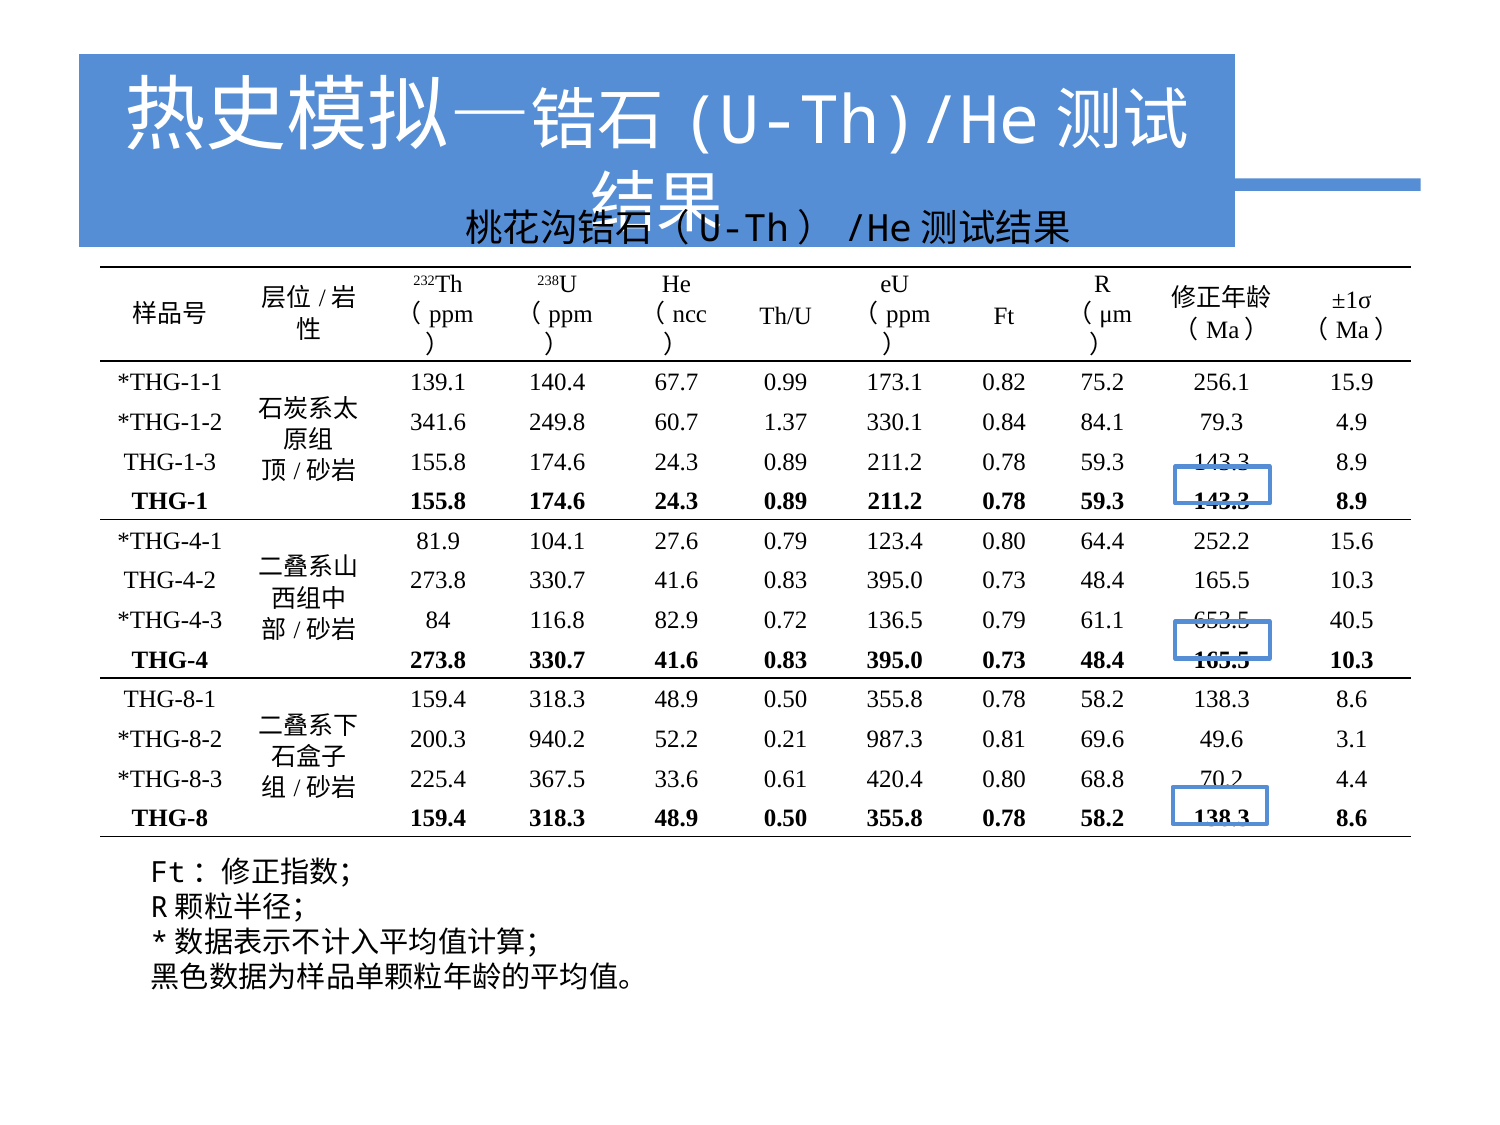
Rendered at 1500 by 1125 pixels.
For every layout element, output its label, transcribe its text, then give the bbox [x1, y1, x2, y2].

table_cell 24.3 [617, 480, 736, 519]
table_cell 0.78 [955, 679, 1054, 718]
table_cell 0.78 [955, 480, 1054, 519]
table_cell 8.9 [1292, 440, 1411, 480]
table_cell 8.6 [1292, 679, 1411, 718]
table_cell 0.78 [955, 797, 1054, 836]
text_box Ft：修正指数； R颗粒半径； *数据表示不计入平均值计算； 黑色数据为样品单颗粒年龄的平均值。 [135, 845, 762, 1046]
table_cell 10.3 [1292, 638, 1411, 677]
table_cell *THG-4-3 [100, 599, 239, 638]
table_cell 987.3 [835, 718, 955, 757]
table_cell 159.4 [378, 797, 498, 836]
table_cell 82.9 [617, 599, 736, 638]
table_cell 15.6 [1292, 520, 1411, 559]
table_cell 75.2 [1054, 362, 1151, 401]
table_cell 123.4 [835, 520, 955, 559]
table_header 修正年龄 （Ma） [1151, 268, 1292, 360]
table_cell 67.7 [617, 362, 736, 401]
table_cell *THG-8-3 [100, 757, 239, 797]
table_header 层位/岩性 [239, 268, 378, 360]
table_cell 174.6 [498, 440, 617, 480]
text_box 热史模拟—锆石(U-Th)/He测试结果 [79, 54, 1235, 247]
table_cell 249.8 [498, 401, 617, 440]
table_cell 116.8 [498, 599, 617, 638]
table_cell 0.50 [736, 797, 835, 836]
table_cell 0.79 [955, 599, 1054, 638]
table_cell 0.84 [955, 401, 1054, 440]
table_cell 84.1 [1054, 401, 1151, 440]
table_header 238U （ppm） [498, 268, 617, 360]
table_cell 0.79 [736, 520, 835, 559]
table_cell 341.6 [378, 401, 498, 440]
table_cell 318.3 [498, 797, 617, 836]
table_cell THG-8-1 [100, 679, 239, 718]
table_cell 273.8 [378, 559, 498, 599]
table_cell 0.72 [736, 599, 835, 638]
table_cell 165.5 [1151, 638, 1292, 677]
table_cell 0.21 [736, 718, 835, 757]
table_cell 0.78 [955, 440, 1054, 480]
table_cell 58.2 [1054, 797, 1151, 836]
table_cell 0.89 [736, 480, 835, 519]
table_cell 395.0 [835, 559, 955, 599]
table_cell 0.73 [955, 638, 1054, 677]
table_cell 59.3 [1054, 440, 1151, 480]
table_cell 41.6 [617, 638, 736, 677]
table_header eU （ppm） [835, 268, 955, 360]
table_cell 140.4 [498, 362, 617, 401]
table_cell 33.6 [617, 757, 736, 797]
table_cell 155.8 [378, 440, 498, 480]
table_cell 81.9 [378, 520, 498, 559]
table_cell 8.6 [1292, 797, 1411, 836]
table_cell 330.1 [835, 401, 955, 440]
table_cell 48.4 [1054, 559, 1151, 599]
table_header 样品号 [100, 268, 239, 360]
table_cell 4.9 [1292, 401, 1411, 440]
table_cell 395.0 [835, 638, 955, 677]
table_cell 138.3 [1151, 797, 1292, 836]
table_cell 40.5 [1292, 599, 1411, 638]
table_header Th/U [736, 268, 835, 360]
table_cell 330.7 [498, 559, 617, 599]
table_cell 69.6 [1054, 718, 1151, 757]
table_header He （ncc） [617, 268, 736, 360]
table_cell 石炭系太原组顶/砂岩 [239, 362, 378, 519]
table_cell 0.89 [736, 440, 835, 480]
table_cell 24.3 [617, 440, 736, 480]
text_box 桃花沟锆石（U-Th）/He测试结果 [450, 196, 1086, 256]
text_box [1173, 619, 1272, 661]
table_cell 252.2 [1151, 520, 1292, 559]
table_cell 8.9 [1292, 480, 1411, 519]
table_cell *THG-8-2 [100, 718, 239, 757]
table_cell THG-4 [100, 638, 239, 677]
table_cell 48.4 [1054, 638, 1151, 677]
table_cell *THG-1-2 [100, 401, 239, 440]
table_cell 48.9 [617, 797, 736, 836]
table_header Ft [955, 268, 1054, 360]
table_cell 二叠系下石盒子组/砂岩 [239, 679, 378, 836]
table_cell 0.81 [955, 718, 1054, 757]
table_cell 0.50 [736, 679, 835, 718]
table_cell THG-4-2 [100, 559, 239, 599]
table_cell 143.3 [1151, 480, 1292, 519]
table_cell 58.2 [1054, 679, 1151, 718]
table_cell 136.5 [835, 599, 955, 638]
table_cell 49.6 [1151, 718, 1292, 757]
table_cell 10.3 [1292, 559, 1411, 599]
table_cell 940.2 [498, 718, 617, 757]
table_cell 3.1 [1292, 718, 1411, 757]
table_header 232Th （ppm） [378, 268, 498, 360]
table_cell 二叠系山西组中部/砂岩 [239, 520, 378, 677]
table_header R （μm） [1054, 268, 1151, 360]
table_cell 60.7 [617, 401, 736, 440]
table_cell 4.4 [1292, 757, 1411, 797]
table_cell 84 [378, 599, 498, 638]
table_cell 159.4 [378, 679, 498, 718]
table_cell 143.3 [1151, 440, 1292, 480]
table_cell 68.8 [1054, 757, 1151, 797]
table_cell 0.83 [736, 559, 835, 599]
table_cell 0.61 [736, 757, 835, 797]
table_cell 0.83 [736, 638, 835, 677]
table_cell 256.1 [1151, 362, 1292, 401]
table_cell 318.3 [498, 679, 617, 718]
table_cell *THG-4-1 [100, 520, 239, 559]
table_cell 330.7 [498, 638, 617, 677]
table_cell 367.5 [498, 757, 617, 797]
table_cell 0.73 [955, 559, 1054, 599]
table_cell 27.6 [617, 520, 736, 559]
table_cell 0.80 [955, 757, 1054, 797]
table_cell 200.3 [378, 718, 498, 757]
table_cell 48.9 [617, 679, 736, 718]
table_cell 64.4 [1054, 520, 1151, 559]
table_cell 59.3 [1054, 480, 1151, 519]
table_cell 273.8 [378, 638, 498, 677]
table_cell 70.2 [1151, 757, 1292, 797]
table_cell THG-1-3 [100, 440, 239, 480]
table_cell 155.8 [378, 480, 498, 519]
table_cell 79.3 [1151, 401, 1292, 440]
table_header ±1σ （Ma） [1292, 268, 1411, 360]
table_cell 174.6 [498, 480, 617, 519]
table_cell THG-8 [100, 797, 239, 836]
table_cell 0.82 [955, 362, 1054, 401]
table_cell 355.8 [835, 797, 955, 836]
table_cell 225.4 [378, 757, 498, 797]
table_cell 15.9 [1292, 362, 1411, 401]
table_cell 653.5 [1151, 599, 1292, 638]
table_cell 0.99 [736, 362, 835, 401]
table_cell 1.37 [736, 401, 835, 440]
table_cell *THG-1-1 [100, 362, 239, 401]
text_box [1173, 464, 1272, 505]
table_cell 420.4 [835, 757, 955, 797]
table_cell 173.1 [835, 362, 955, 401]
text_box [1171, 785, 1269, 826]
table_cell 139.1 [378, 362, 498, 401]
table_cell 0.80 [955, 520, 1054, 559]
table_cell 355.8 [835, 679, 955, 718]
table_cell 41.6 [617, 559, 736, 599]
table_cell 52.2 [617, 718, 736, 757]
table_cell 165.5 [1151, 559, 1292, 599]
table_cell 104.1 [498, 520, 617, 559]
table_cell 138.3 [1151, 679, 1292, 718]
table_cell THG-1 [100, 480, 239, 519]
table_cell 211.2 [835, 440, 955, 480]
table_cell 211.2 [835, 480, 955, 519]
table_cell 61.1 [1054, 599, 1151, 638]
